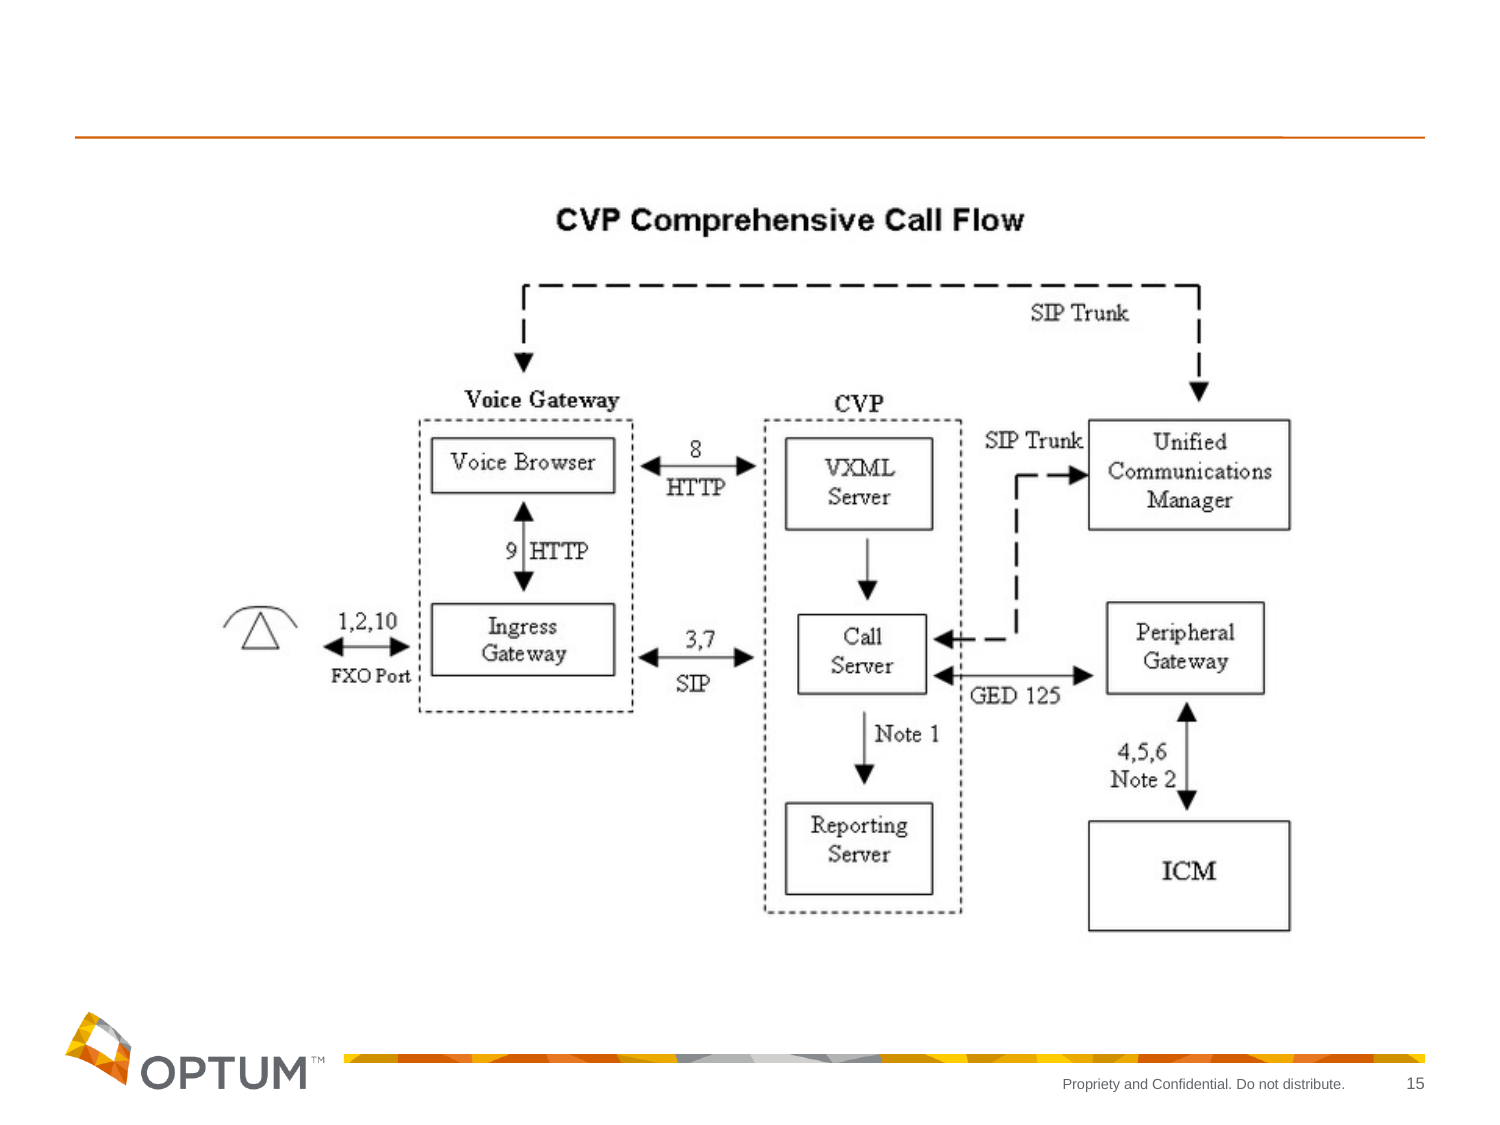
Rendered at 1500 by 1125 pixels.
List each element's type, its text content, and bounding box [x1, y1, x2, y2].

picture [62, 1009, 327, 1092]
slide_number 15 [1374, 1073, 1426, 1099]
picture [343, 1054, 1425, 1063]
picture [191, 180, 1309, 944]
